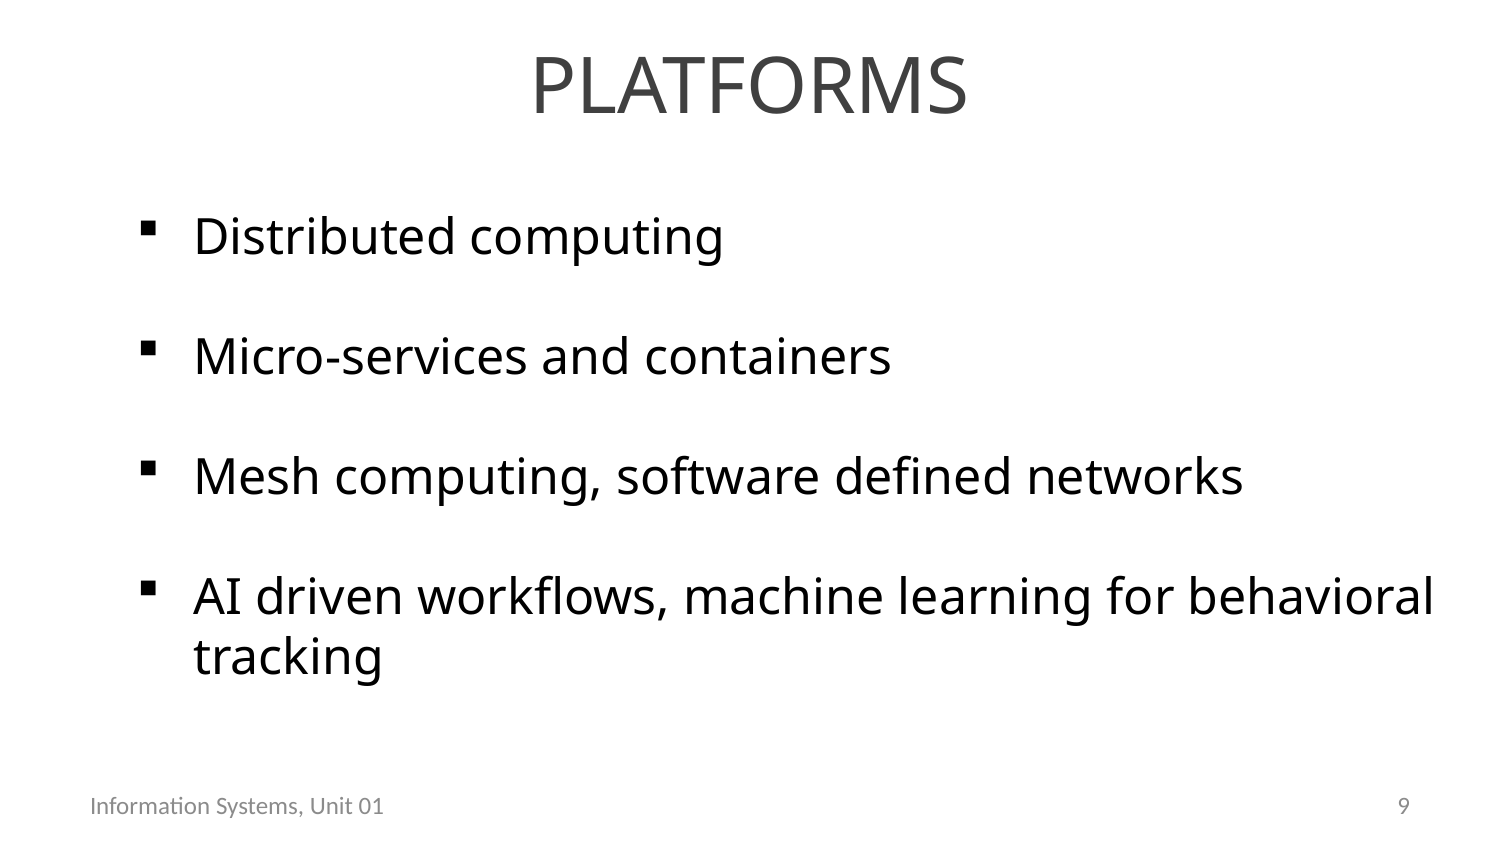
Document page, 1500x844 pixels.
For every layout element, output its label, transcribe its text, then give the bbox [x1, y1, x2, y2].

slide_number 8 [1074, 782, 1425, 827]
title PLATFORMS [34, 27, 1465, 137]
text_box Distributed computing Micro-services and containers Mesh computing, software defined networks AI driven workflows, machine learning for behavioral tracking [122, 196, 1465, 692]
slide_number Information Systems, Unit 01 [75, 782, 425, 827]
